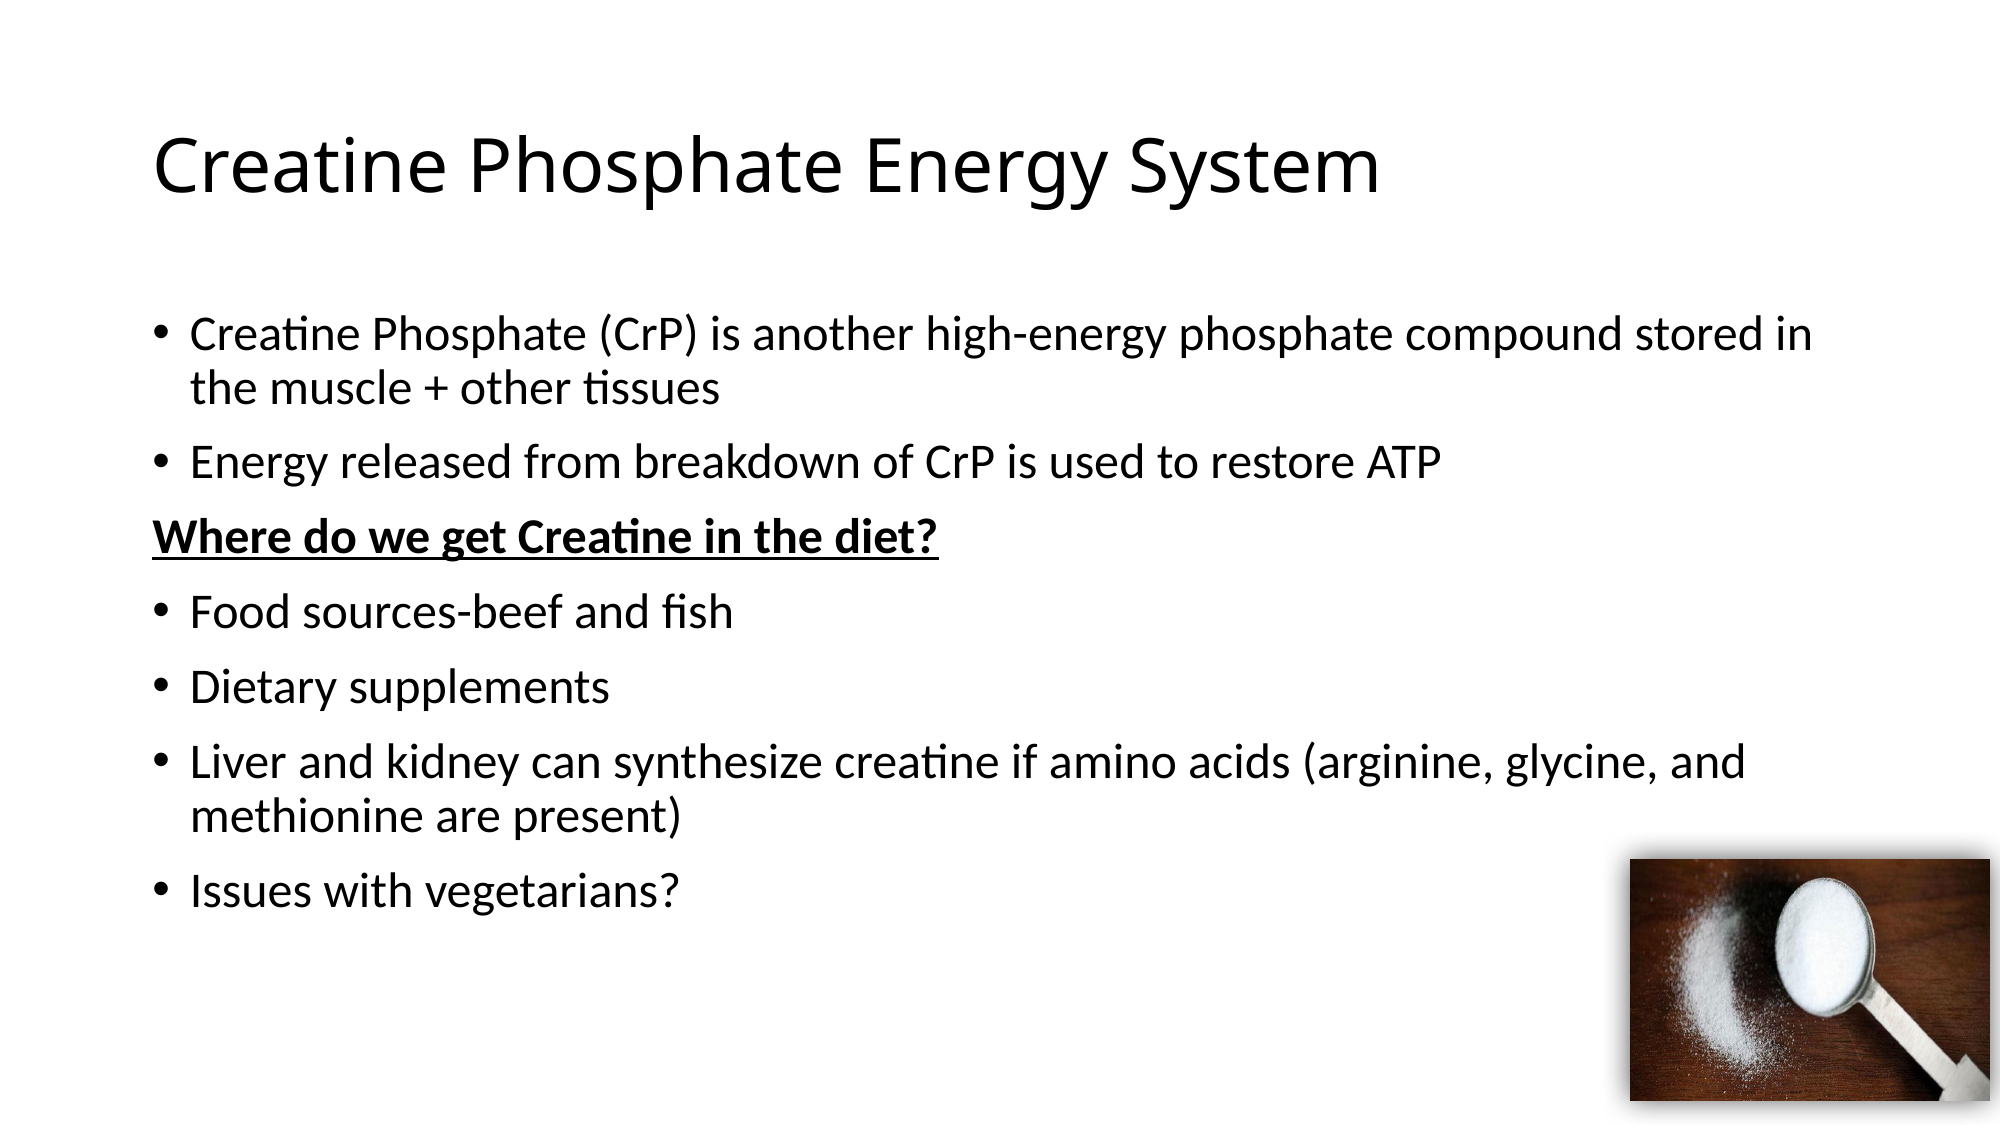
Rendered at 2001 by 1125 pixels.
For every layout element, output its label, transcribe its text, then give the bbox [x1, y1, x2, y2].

list Creatine Phosphate (CrP) is another high-energy phosphate compound stored in the muscle + other tissues Energy released from breakdown of CrP is used to restore ATP Where do we get Creatine in the diet? Food sources-beef and fish Dietary supplements Liver and kidney can synthesize creatine if amino acids (arginine, glycine, and methionine are present) Issues with vegetarians? [137, 299, 1863, 1014]
title Creatine Phosphate Energy System [137, 59, 1863, 278]
picture [1630, 859, 1990, 1101]
